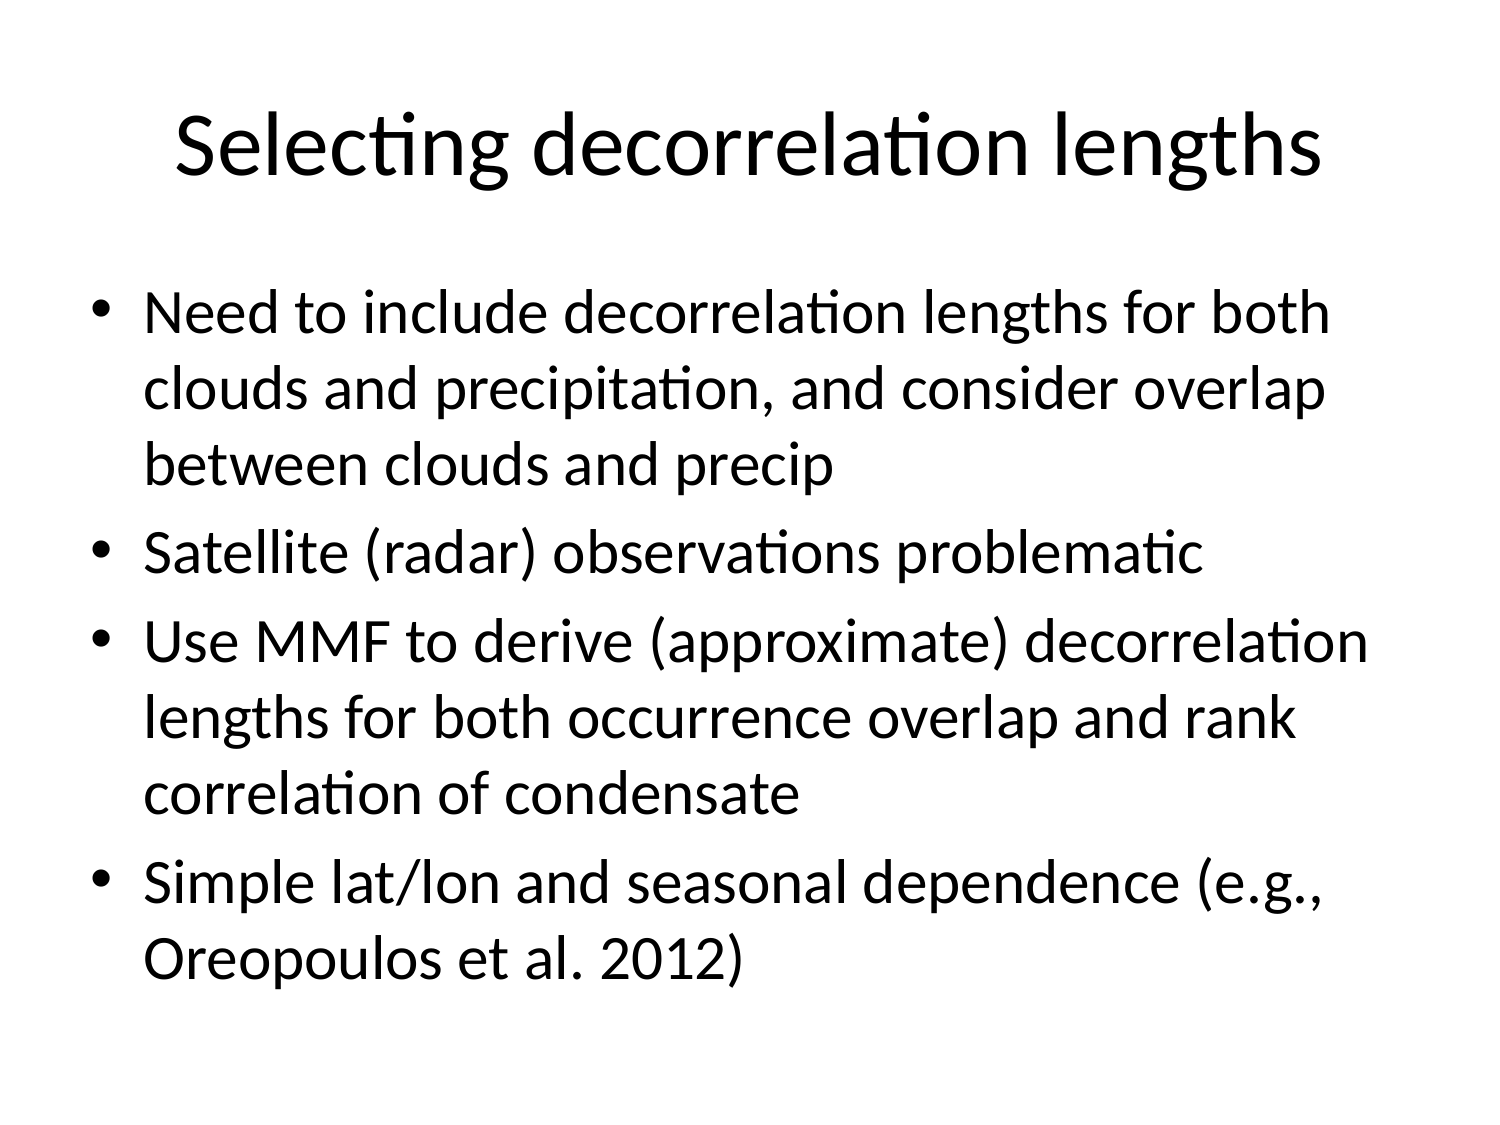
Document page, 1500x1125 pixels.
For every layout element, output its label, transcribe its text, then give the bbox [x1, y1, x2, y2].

title Selecting decorrelation lengths [75, 45, 1425, 233]
list Need to include decorrelation lengths for both clouds and precipitation, and consider overlap between clouds and precip Satellite (radar) observations problematic Use MMF to derive (approximate) decorrelation lengths for both occurrence overlap and rank correlation of condensate Simple lat/lon and seasonal dependence (e.g., Oreopoulos et al. 2012) [75, 262, 1425, 1005]
